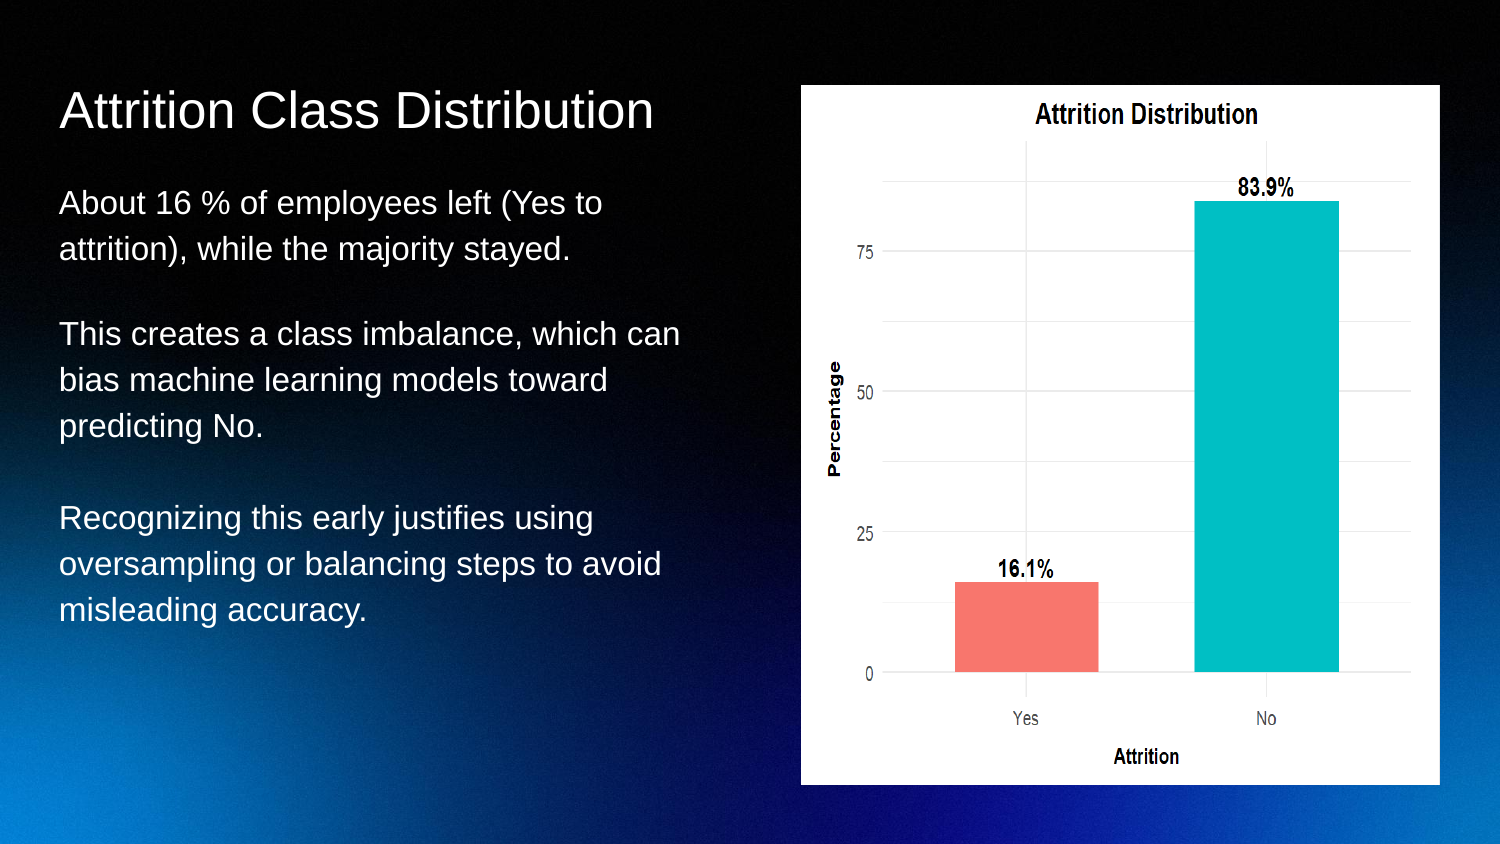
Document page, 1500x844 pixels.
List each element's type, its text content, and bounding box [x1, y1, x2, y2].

subtitle Attrition Class Distribution [59, 0, 738, 140]
list About 16 % of employees left (Yes to attrition), while the majority stayed. This creates a class imbalance, which can bias machine learning models toward predicting No. Recognizing this early justifies using oversampling or balancing steps to avoid misleading accuracy. [58, 174, 720, 788]
picture [0, 0, 1500, 844]
